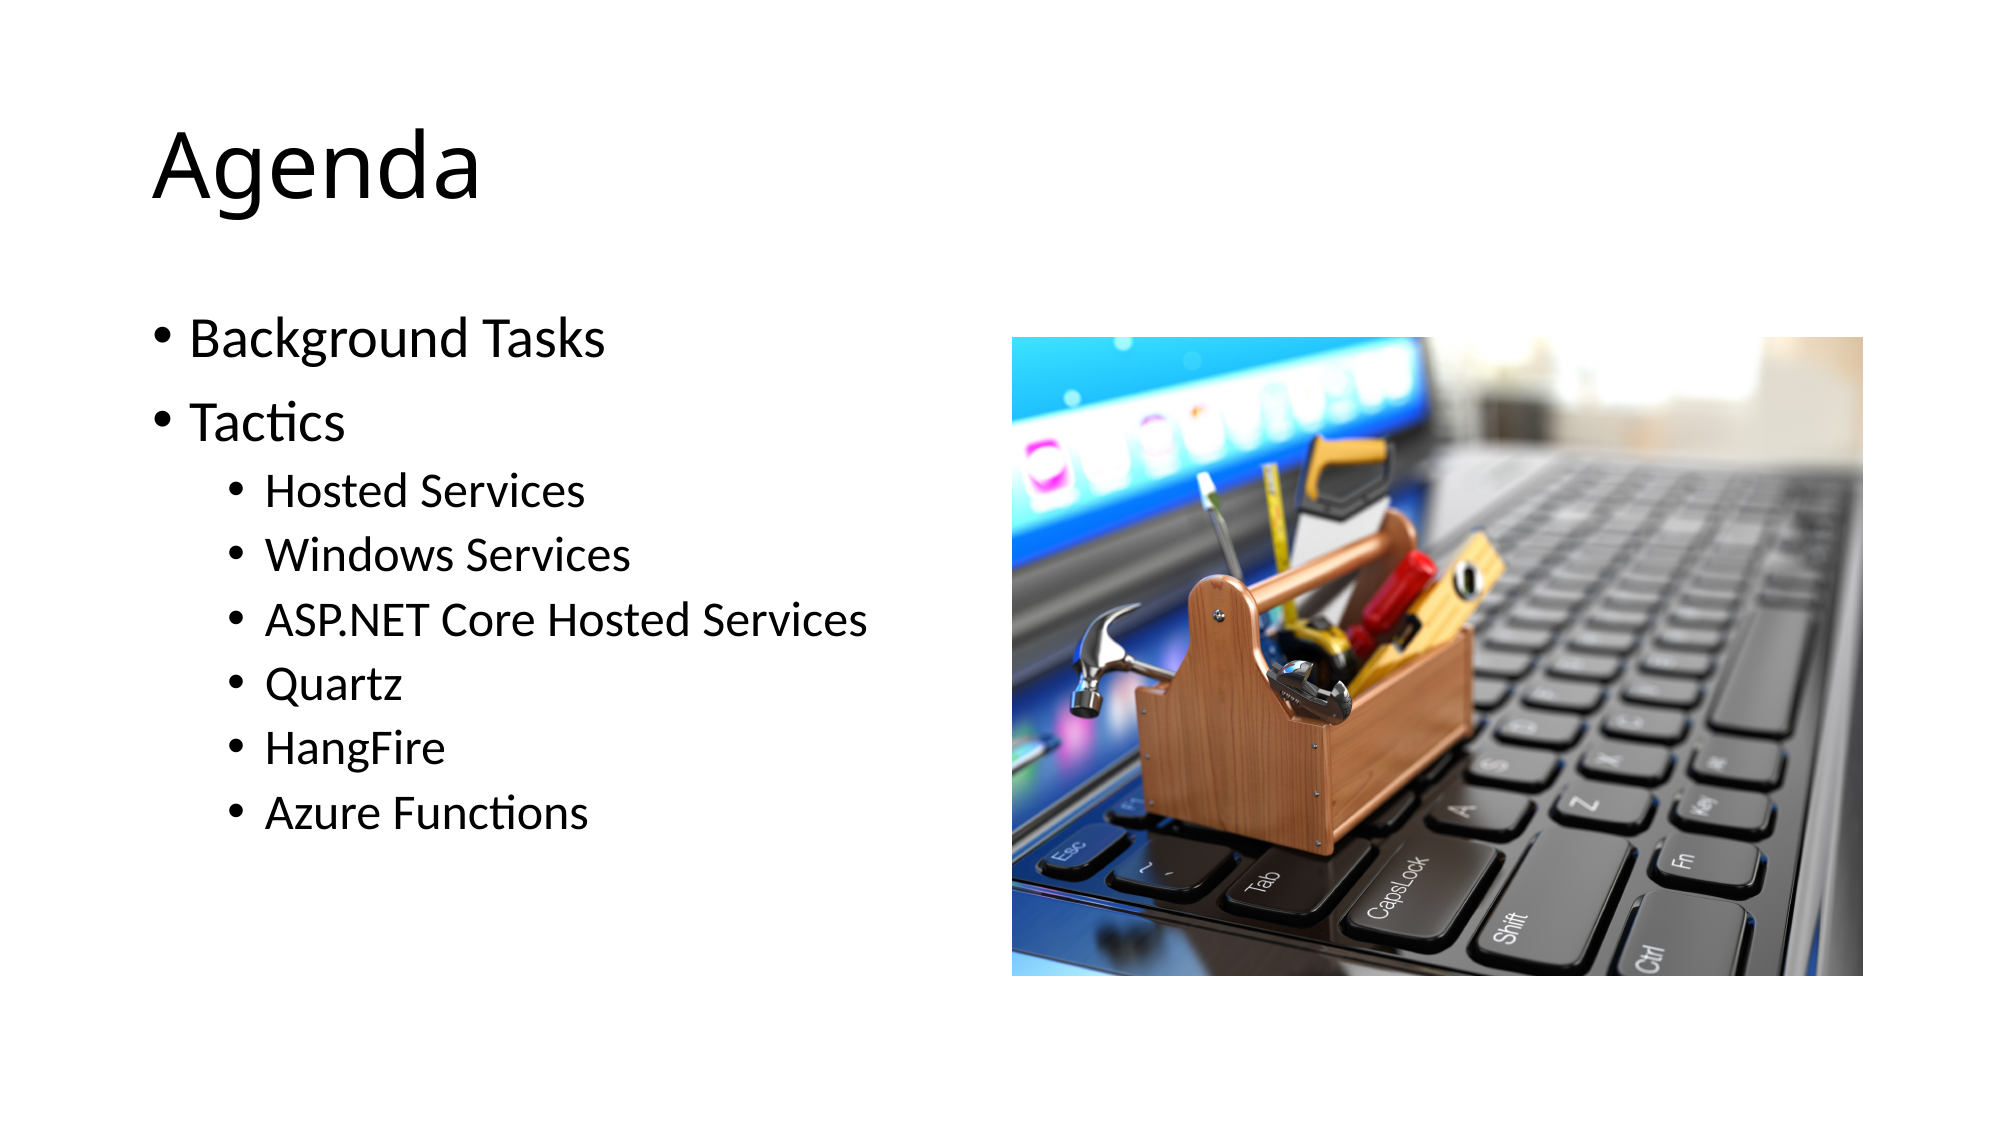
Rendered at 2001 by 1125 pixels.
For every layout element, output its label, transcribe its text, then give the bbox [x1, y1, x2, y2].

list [1012, 337, 1863, 976]
title Agenda [137, 59, 1863, 278]
list Background Tasks Tactics Hosted Services Windows Services ASP.NET Core Hosted Services Quartz HangFire Azure Functions [137, 299, 988, 1014]
